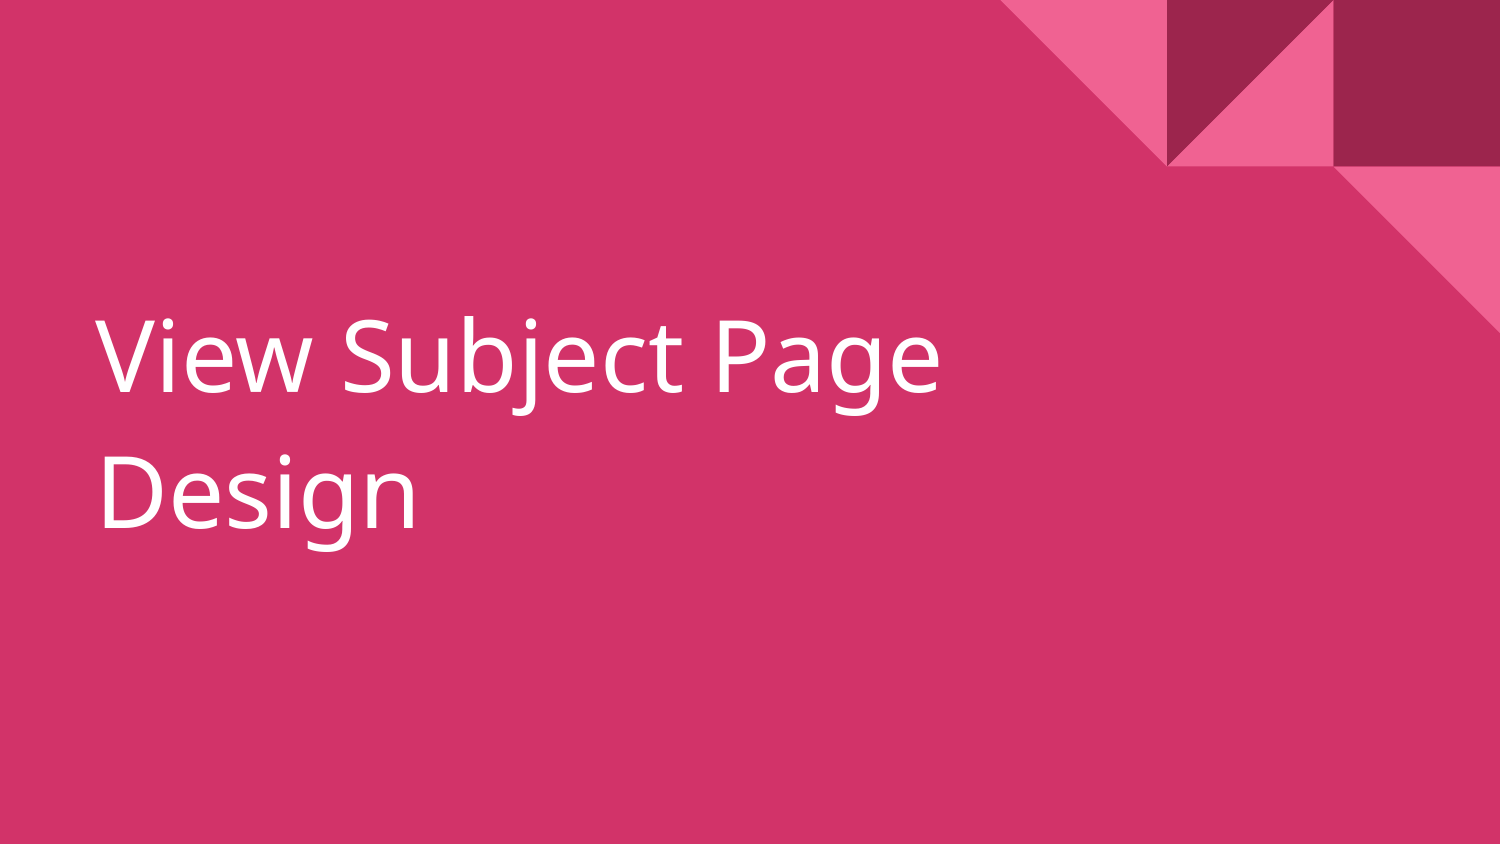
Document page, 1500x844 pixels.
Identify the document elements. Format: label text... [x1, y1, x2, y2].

title View Subject Page Design [80, 86, 1003, 758]
